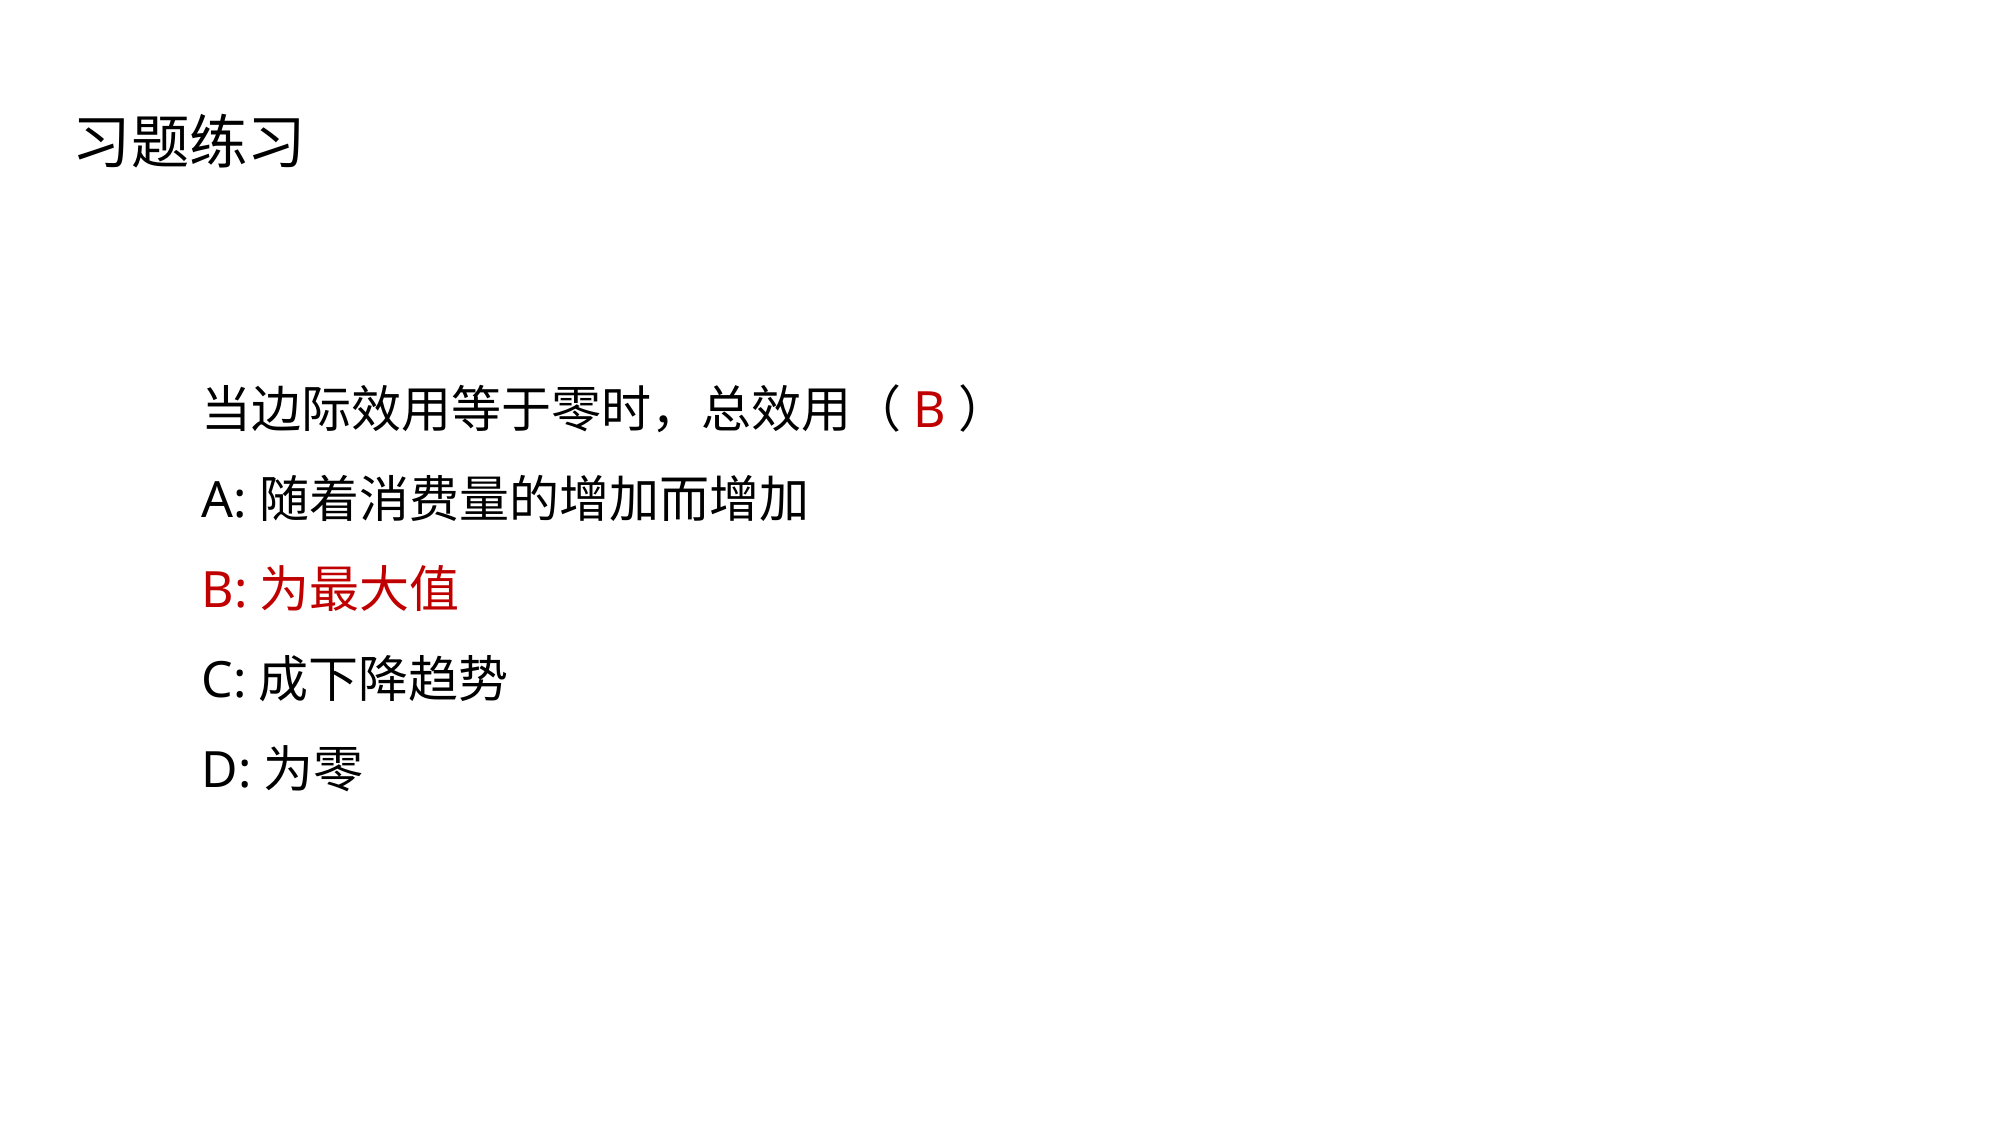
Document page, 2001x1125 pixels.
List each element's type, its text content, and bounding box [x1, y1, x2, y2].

text_box 当边际效用等于零时，总效用（B） A:随着消费量的增加而增加 B:为最大值 C:成下降趋势 D:为零 [186, 340, 1769, 985]
text_box 习题练习 [54, 95, 1502, 184]
